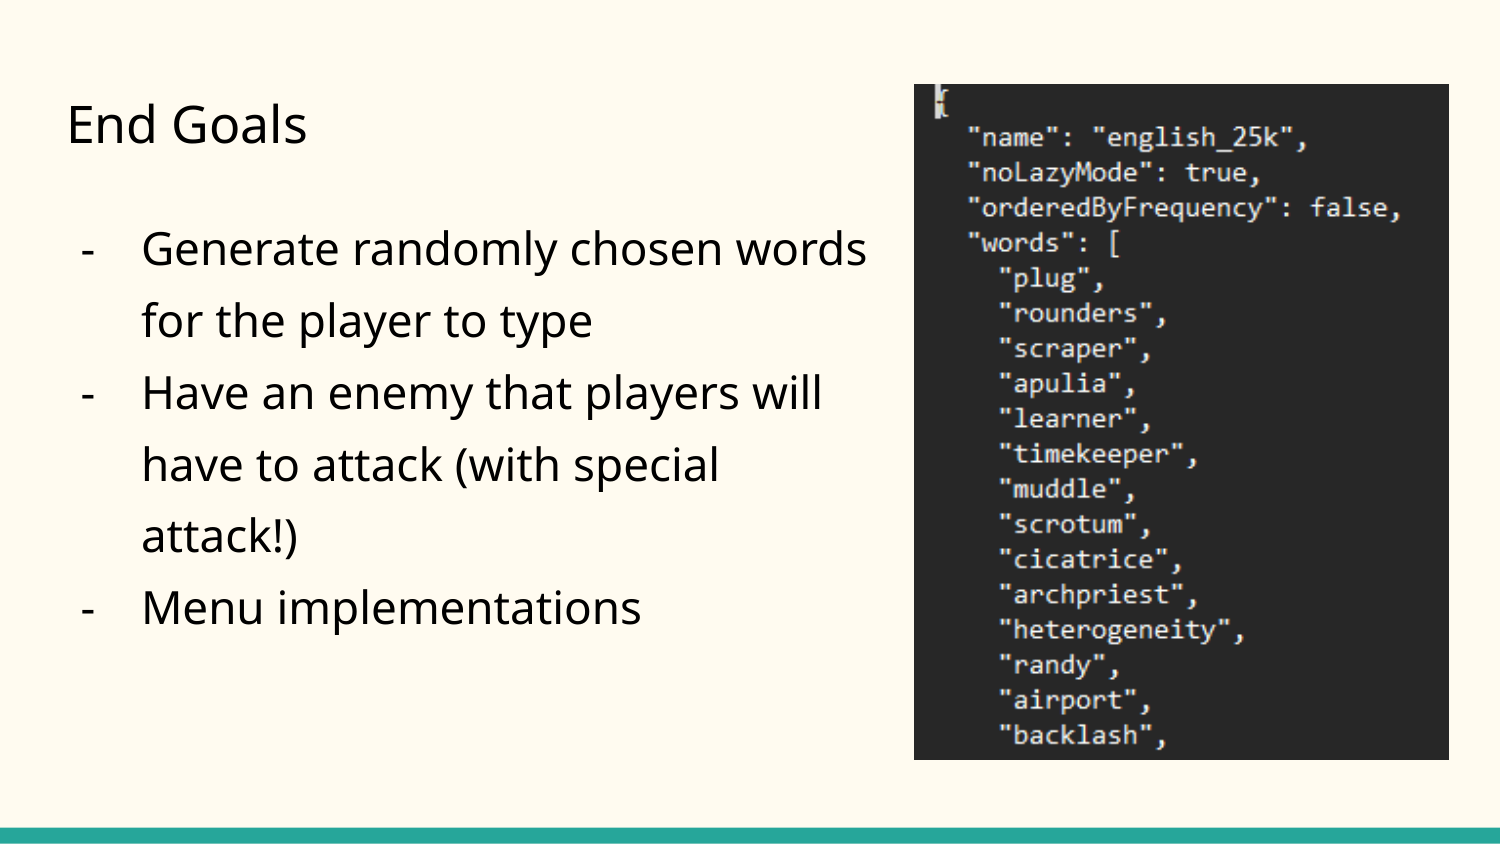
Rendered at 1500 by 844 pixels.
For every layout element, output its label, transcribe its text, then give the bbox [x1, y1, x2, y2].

picture [914, 84, 1450, 760]
title End Goals [51, 72, 1449, 174]
list Generate randomly chosen words for the player to type Have an enemy that players will have to attack (with special attack!) Menu implementations [51, 192, 898, 750]
